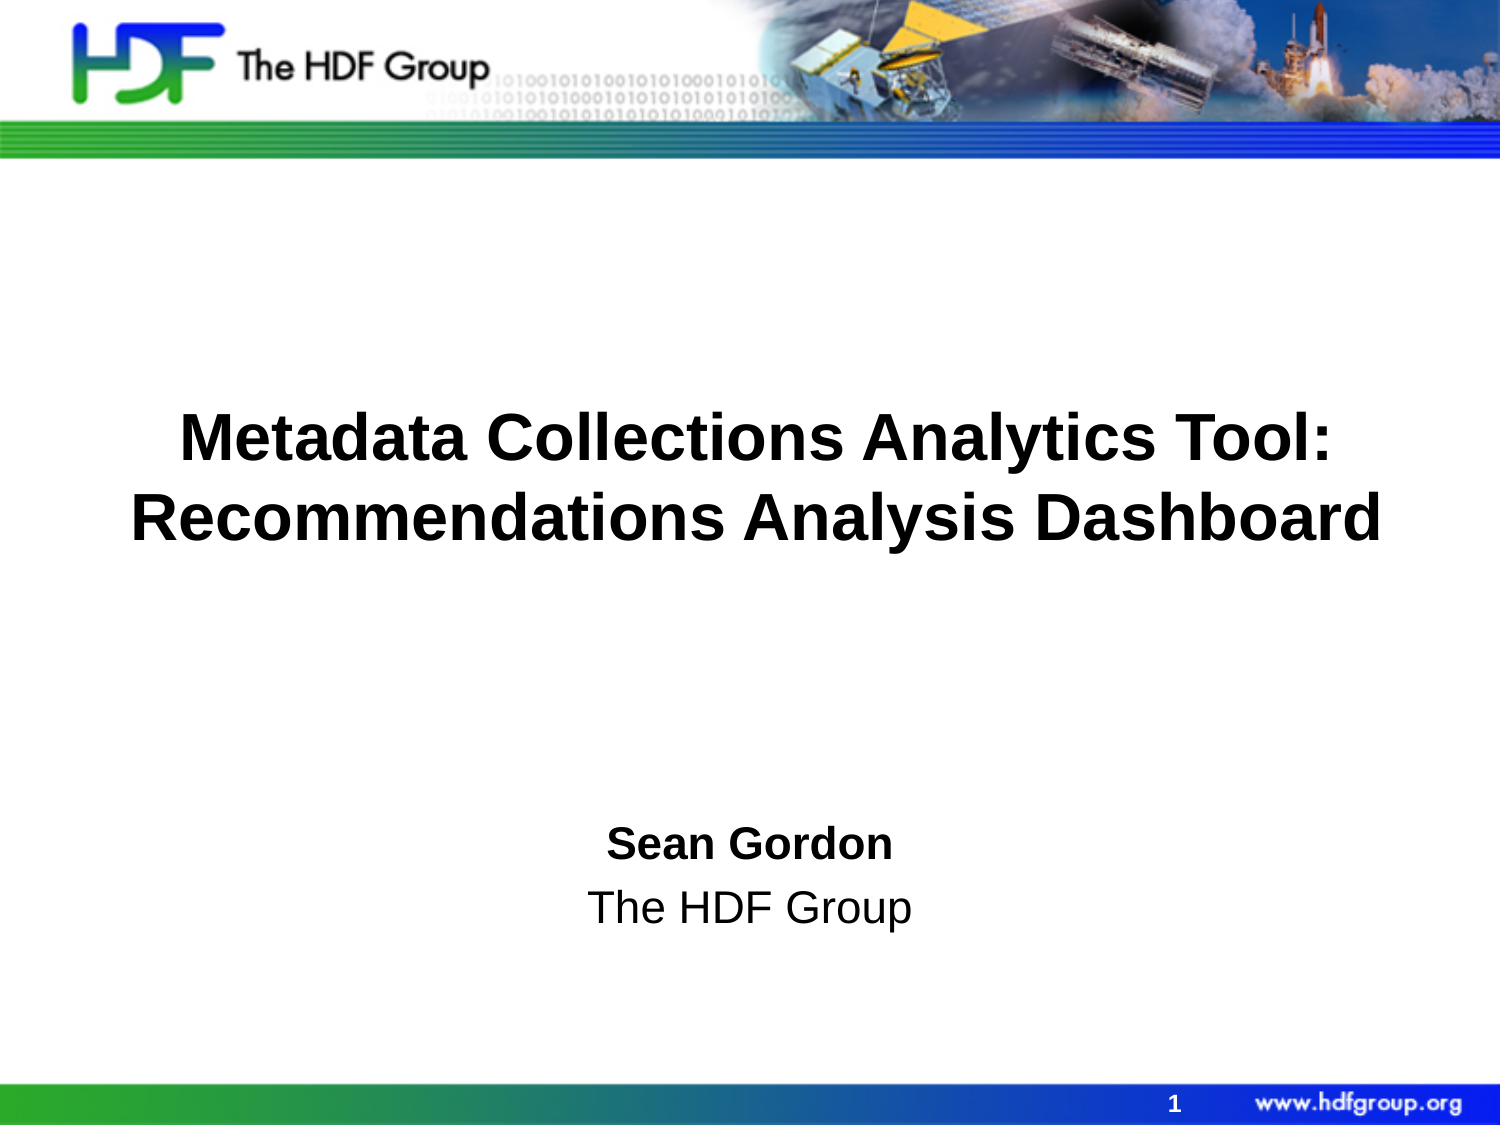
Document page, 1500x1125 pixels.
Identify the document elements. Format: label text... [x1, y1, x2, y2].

slide_number 1 [1112, 1087, 1238, 1125]
picture [0, 0, 1500, 1125]
subtitle Sean Gordon The HDF Group [225, 806, 1275, 1107]
title Metadata Collections Analytics Tool: Recommendations Analysis Dashboard [105, 386, 1409, 474]
